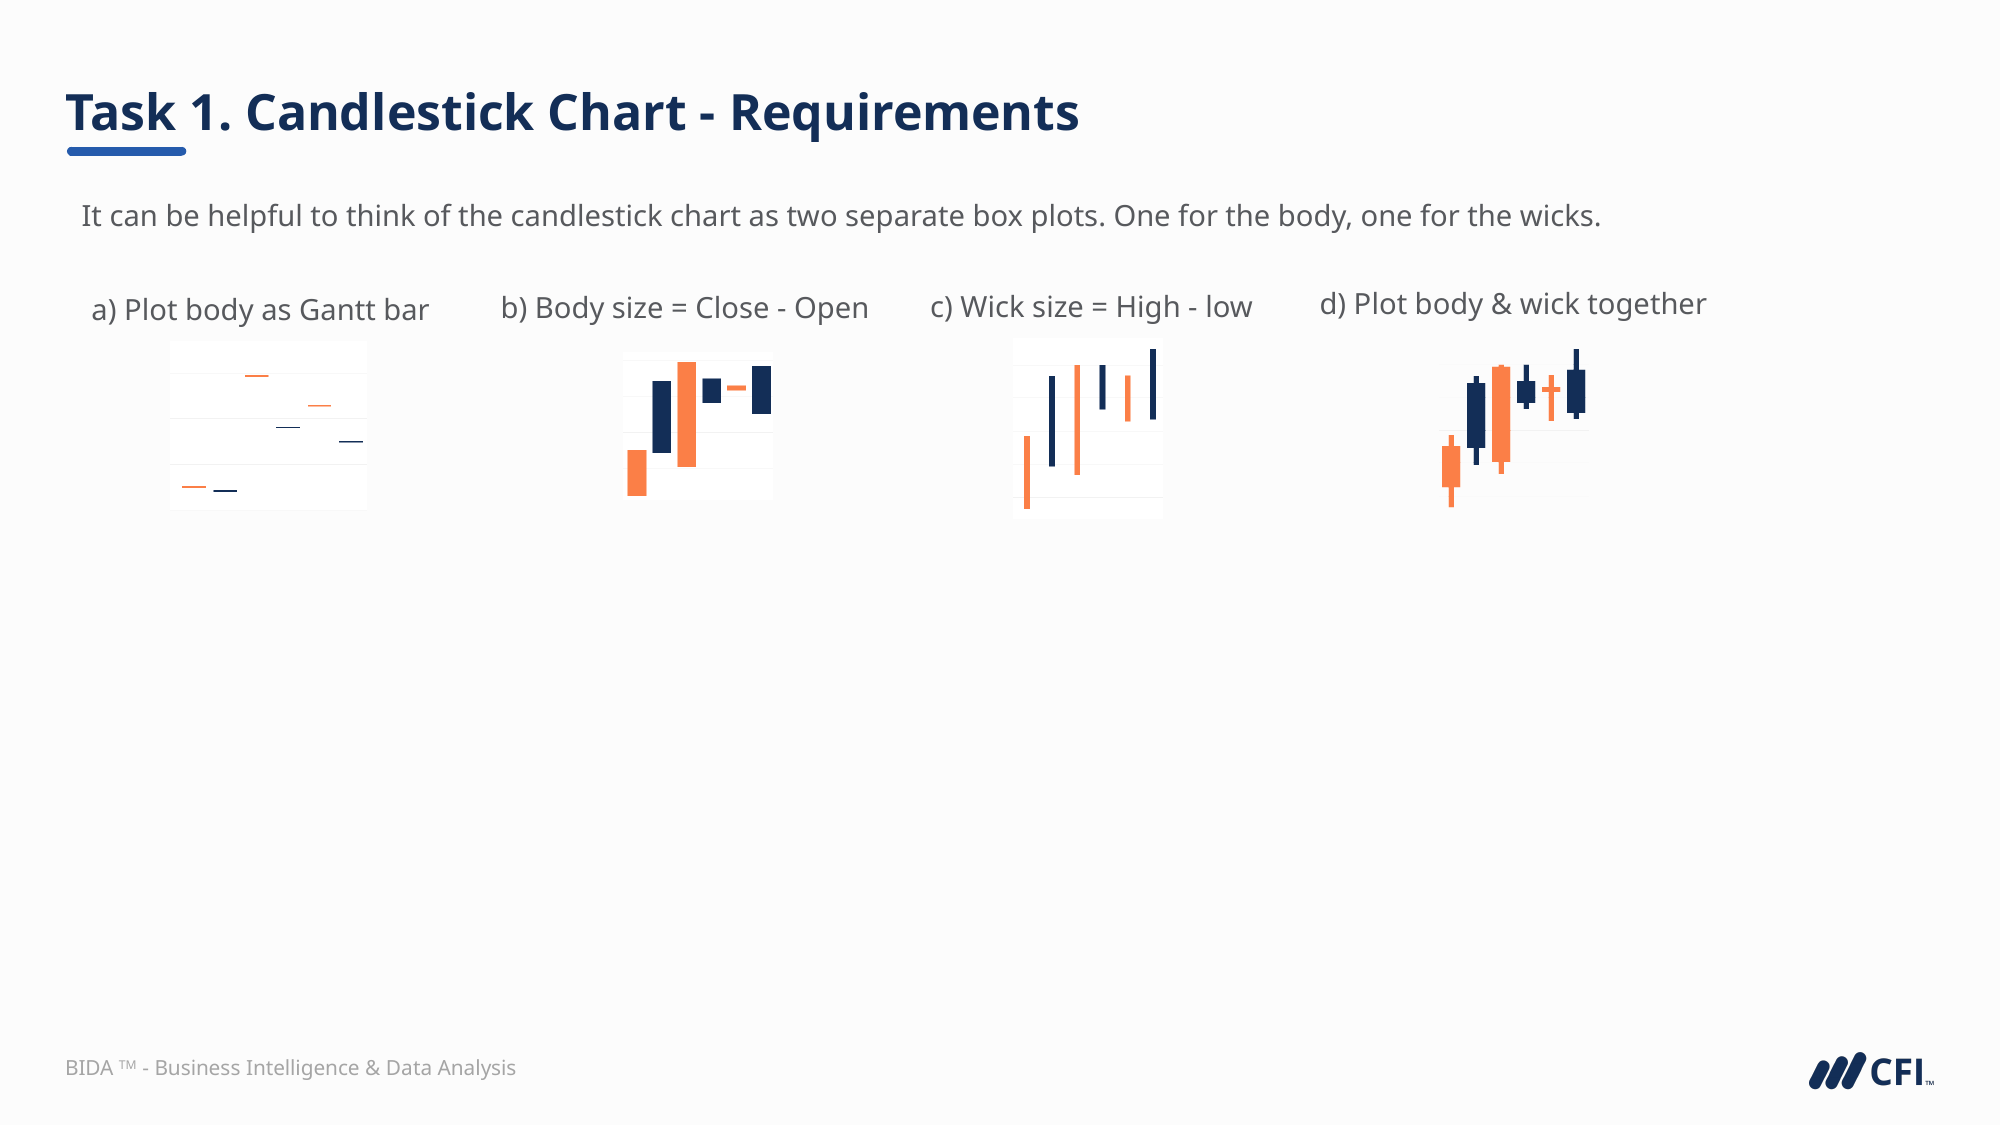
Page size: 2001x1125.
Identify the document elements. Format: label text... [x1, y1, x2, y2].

title Task 1. Candlestick Chart - Requirements [50, 56, 1781, 172]
text_box It can be helpful to think of the candlestick chart as two separate box plots. One for the body, one for the wicks. [66, 190, 1745, 240]
text_box c) Wick size = High - low [915, 280, 1278, 331]
picture [1809, 1050, 1934, 1091]
picture [622, 352, 773, 500]
text_box b) Body size = Close - Open [485, 282, 911, 333]
text_box a) Plot body as Gantt bar [76, 283, 462, 334]
text_box d) Plot body & wick together [1304, 277, 1755, 328]
picture [1013, 337, 1164, 519]
picture [1438, 342, 1589, 511]
picture [170, 340, 368, 511]
